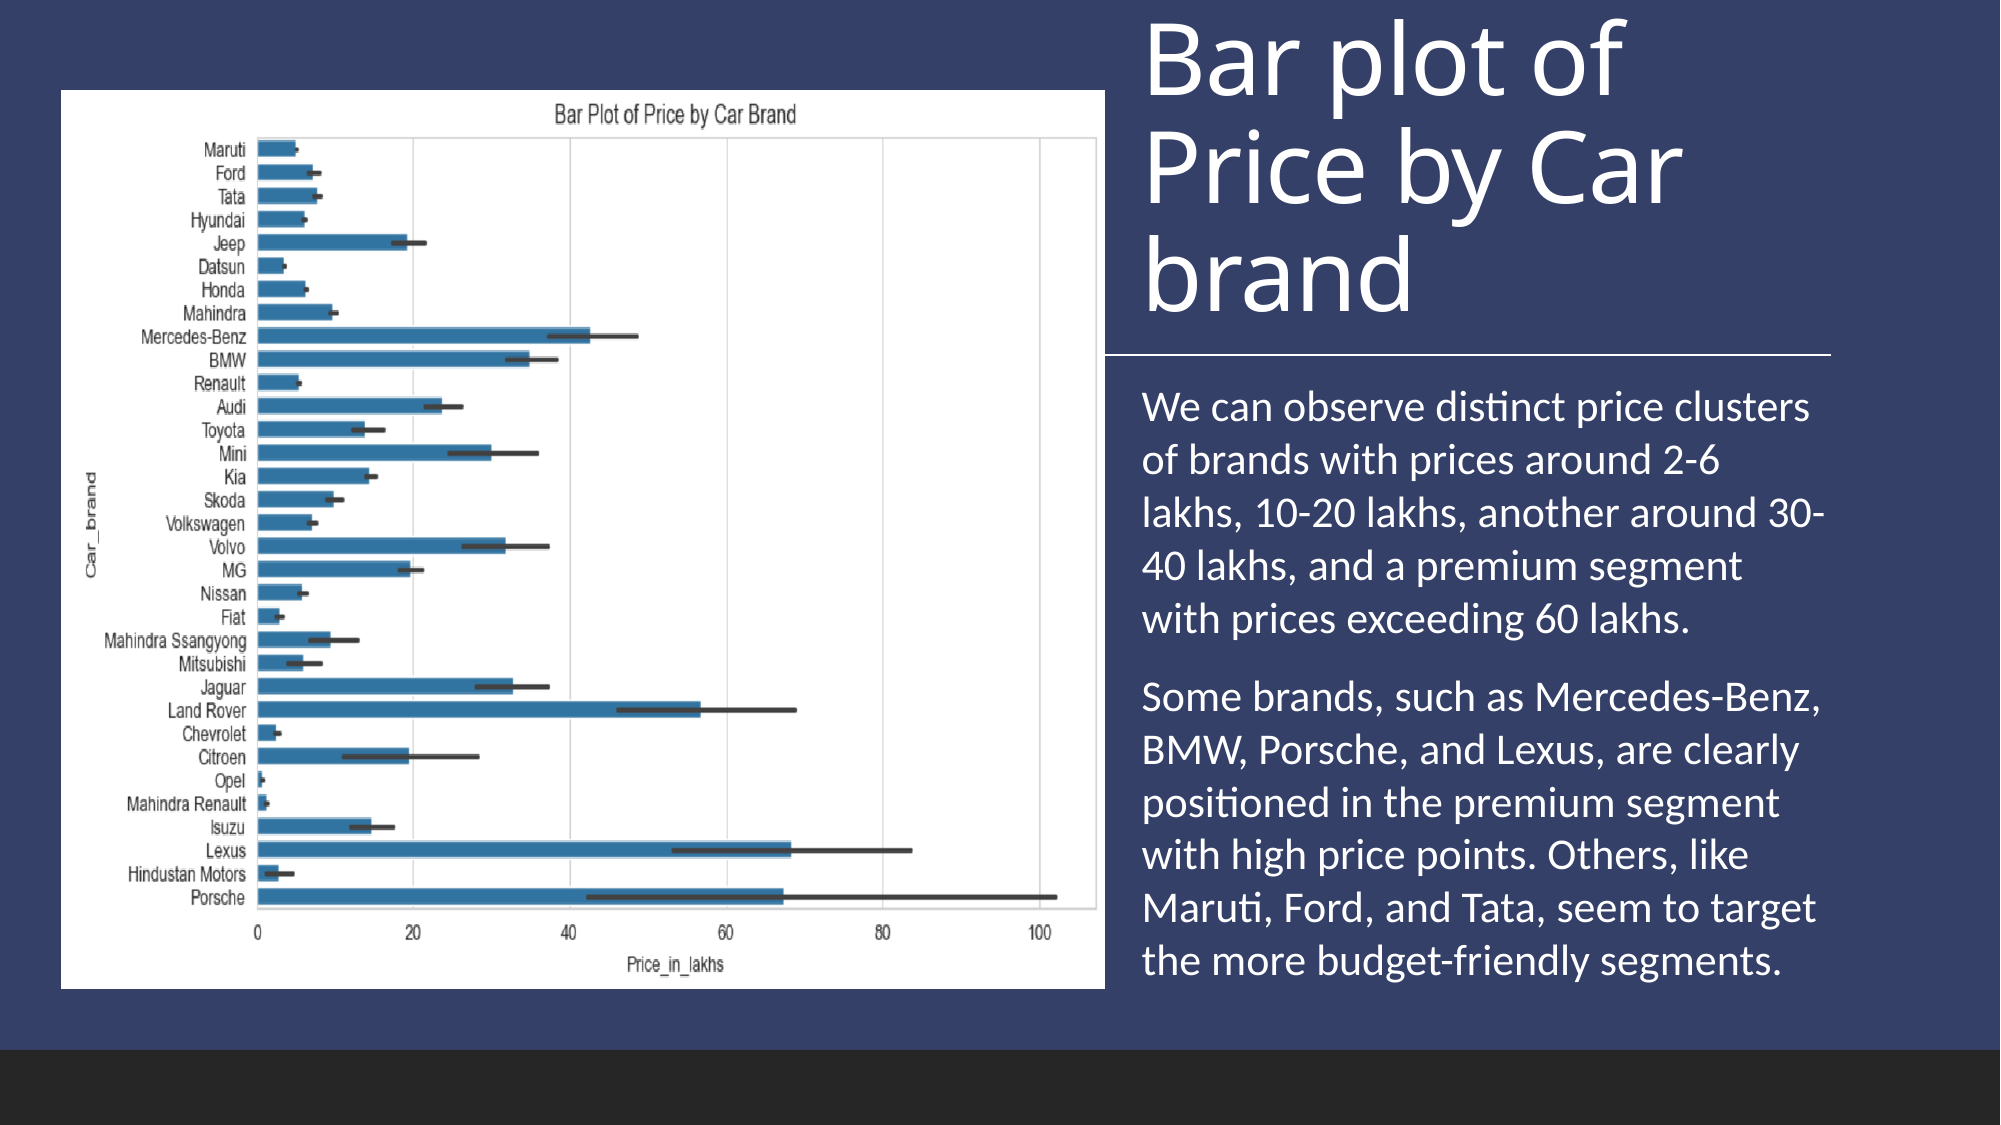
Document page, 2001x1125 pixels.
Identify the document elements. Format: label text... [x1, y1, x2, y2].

title Bar plot of Price by Car brand [1126, 47, 1830, 341]
list We can observe distinct price clusters of brands with prices around 2-6 lakhs, 10-20 lakhs, another around 30-40 lakhs, and a premium segment with prices exceeding 60 lakhs. Some brands, such as Mercedes-Benz, BMW, Porsche, and Lexus, are clearly positioned in the premium segment with high price points. Others, like Maruti, Ford, and Tata, seem to target the more budget-friendly segments. [1126, 370, 1830, 1020]
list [61, 89, 1106, 989]
